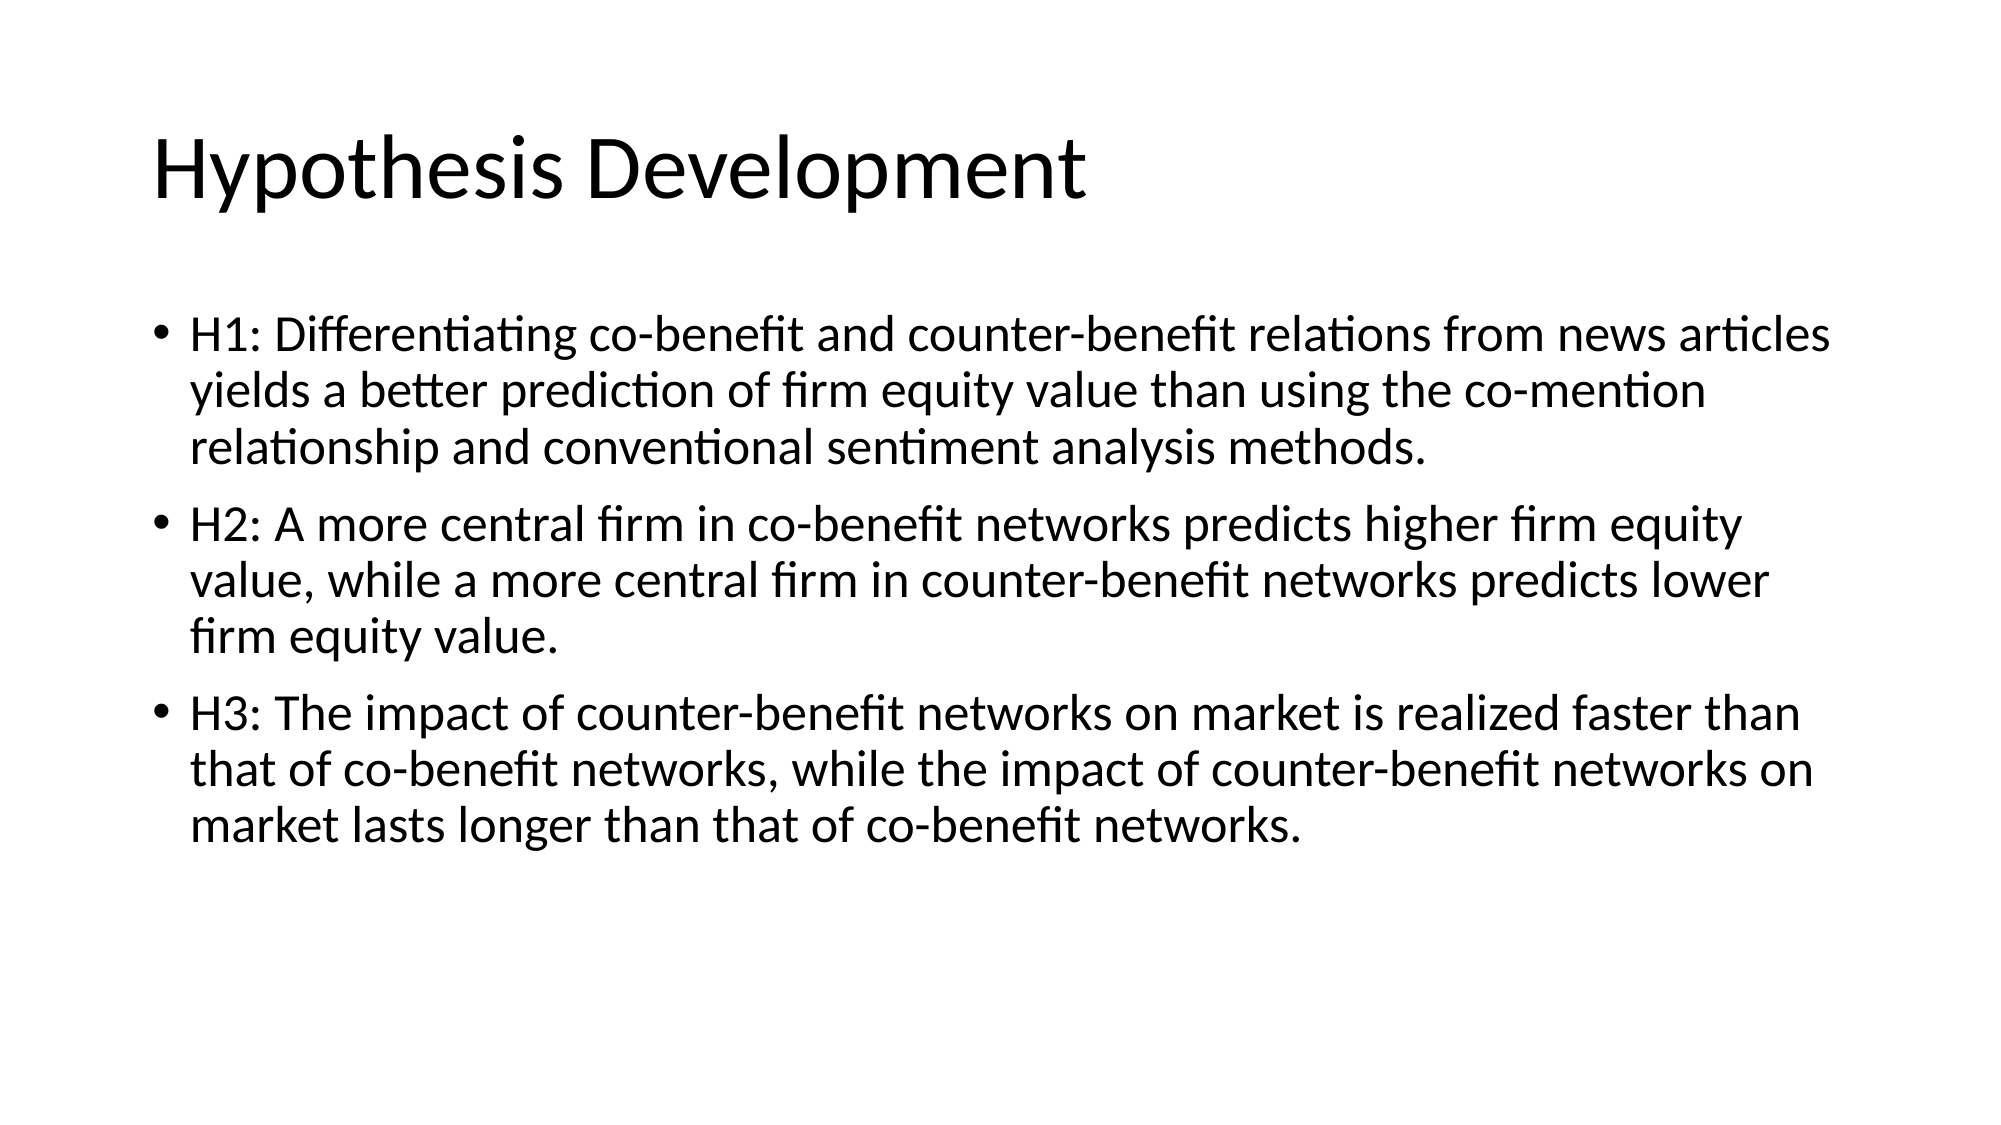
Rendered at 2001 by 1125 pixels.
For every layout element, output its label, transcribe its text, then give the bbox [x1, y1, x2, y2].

list H1: Differentiating co-benefit and counter-benefit relations from news articles yields a better prediction of firm equity value than using the co-mention relationship and conventional sentiment analysis methods. H2: A more central firm in co-benefit networks predicts higher firm equity value, while a more central firm in counter-benefit networks predicts lower firm equity value. H3: The impact of counter-benefit networks on market is realized faster than that of co-benefit networks, while the impact of counter-benefit networks on market lasts longer than that of co-benefit networks. [137, 299, 1863, 1014]
title Hypothesis Development [137, 59, 1863, 278]
